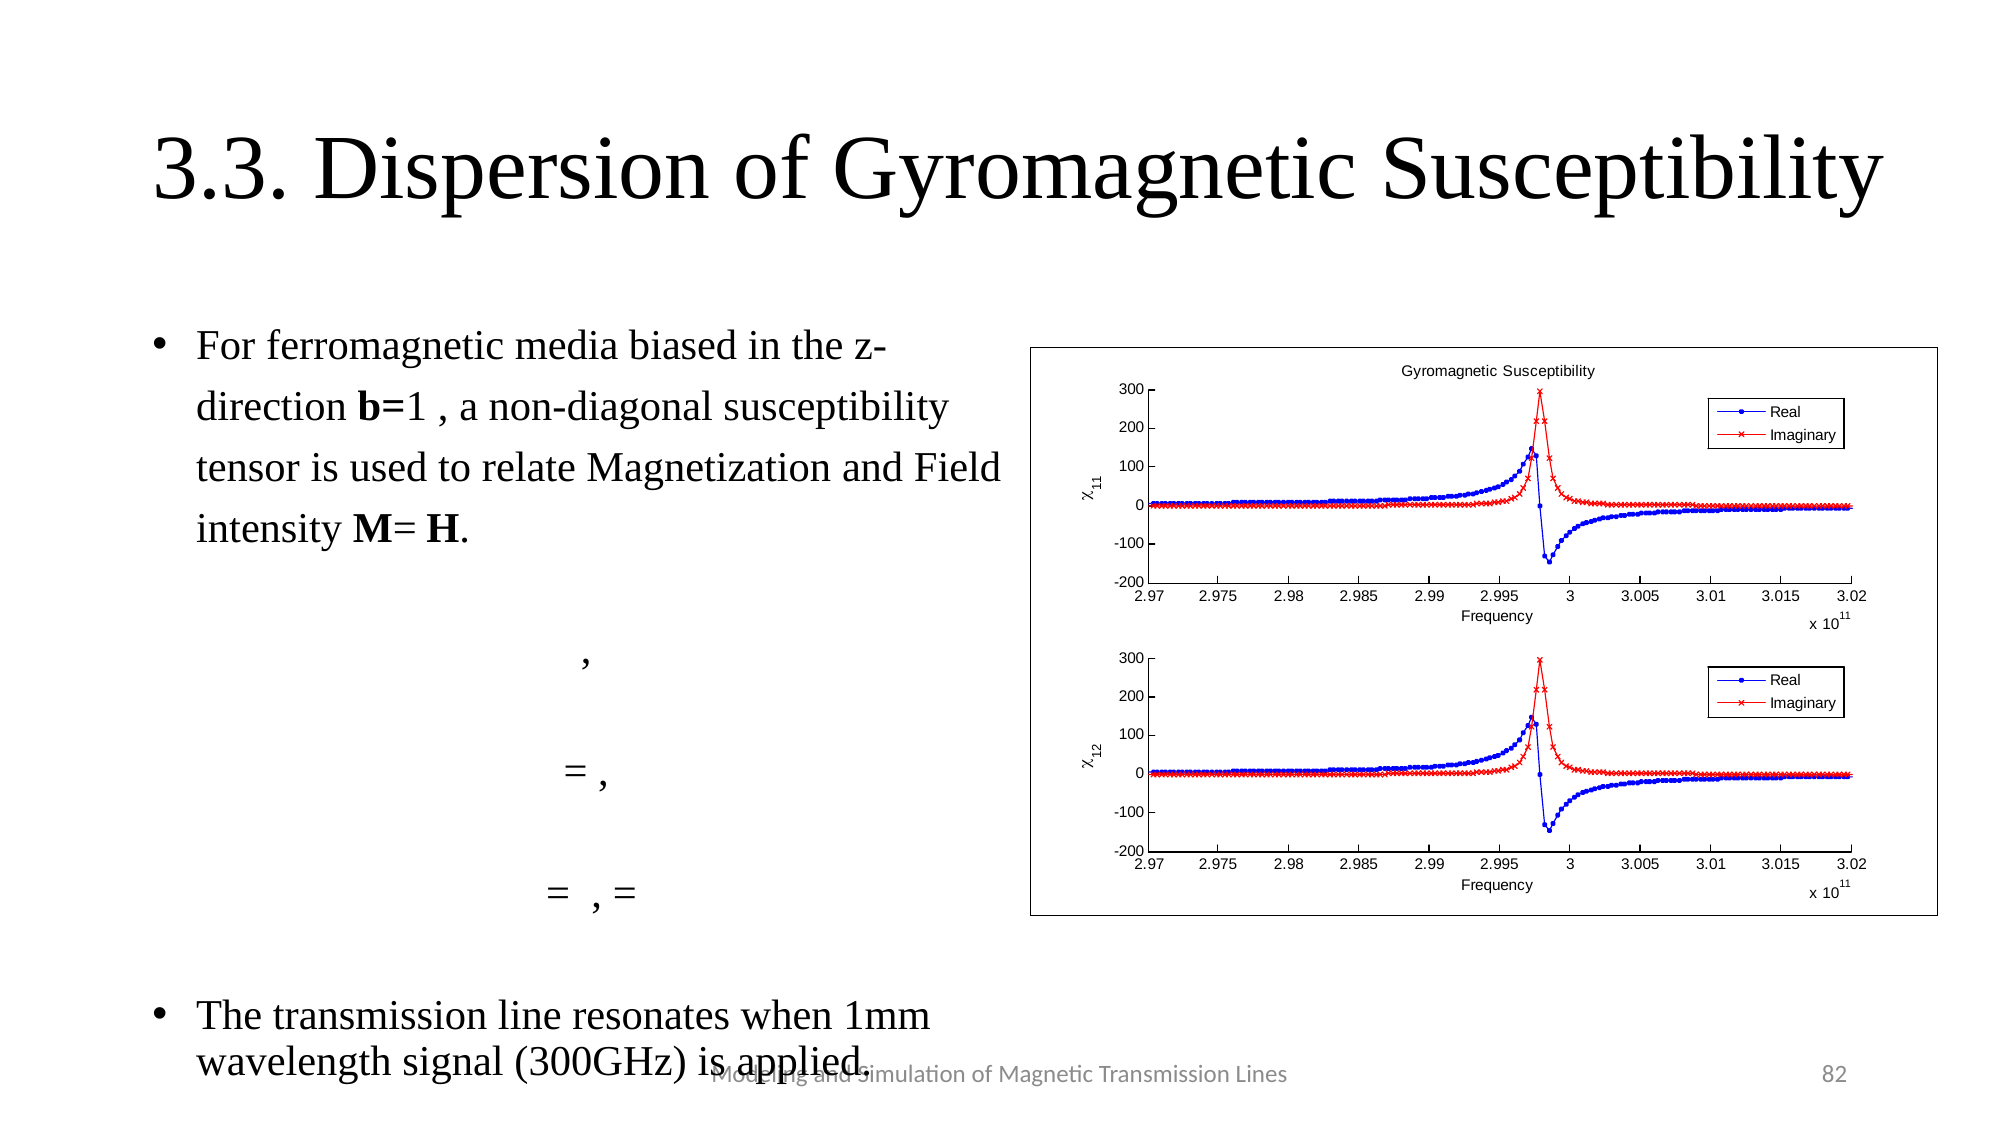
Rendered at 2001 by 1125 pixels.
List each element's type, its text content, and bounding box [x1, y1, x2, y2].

title 3.3. Dispersion of Gyromagnetic Susceptibility [137, 59, 1938, 278]
footer Modeling and Simulation of Magnetic Transmission Lines [662, 1042, 1338, 1103]
slide_number 82 [1412, 1042, 1863, 1103]
picture [1030, 347, 1938, 916]
